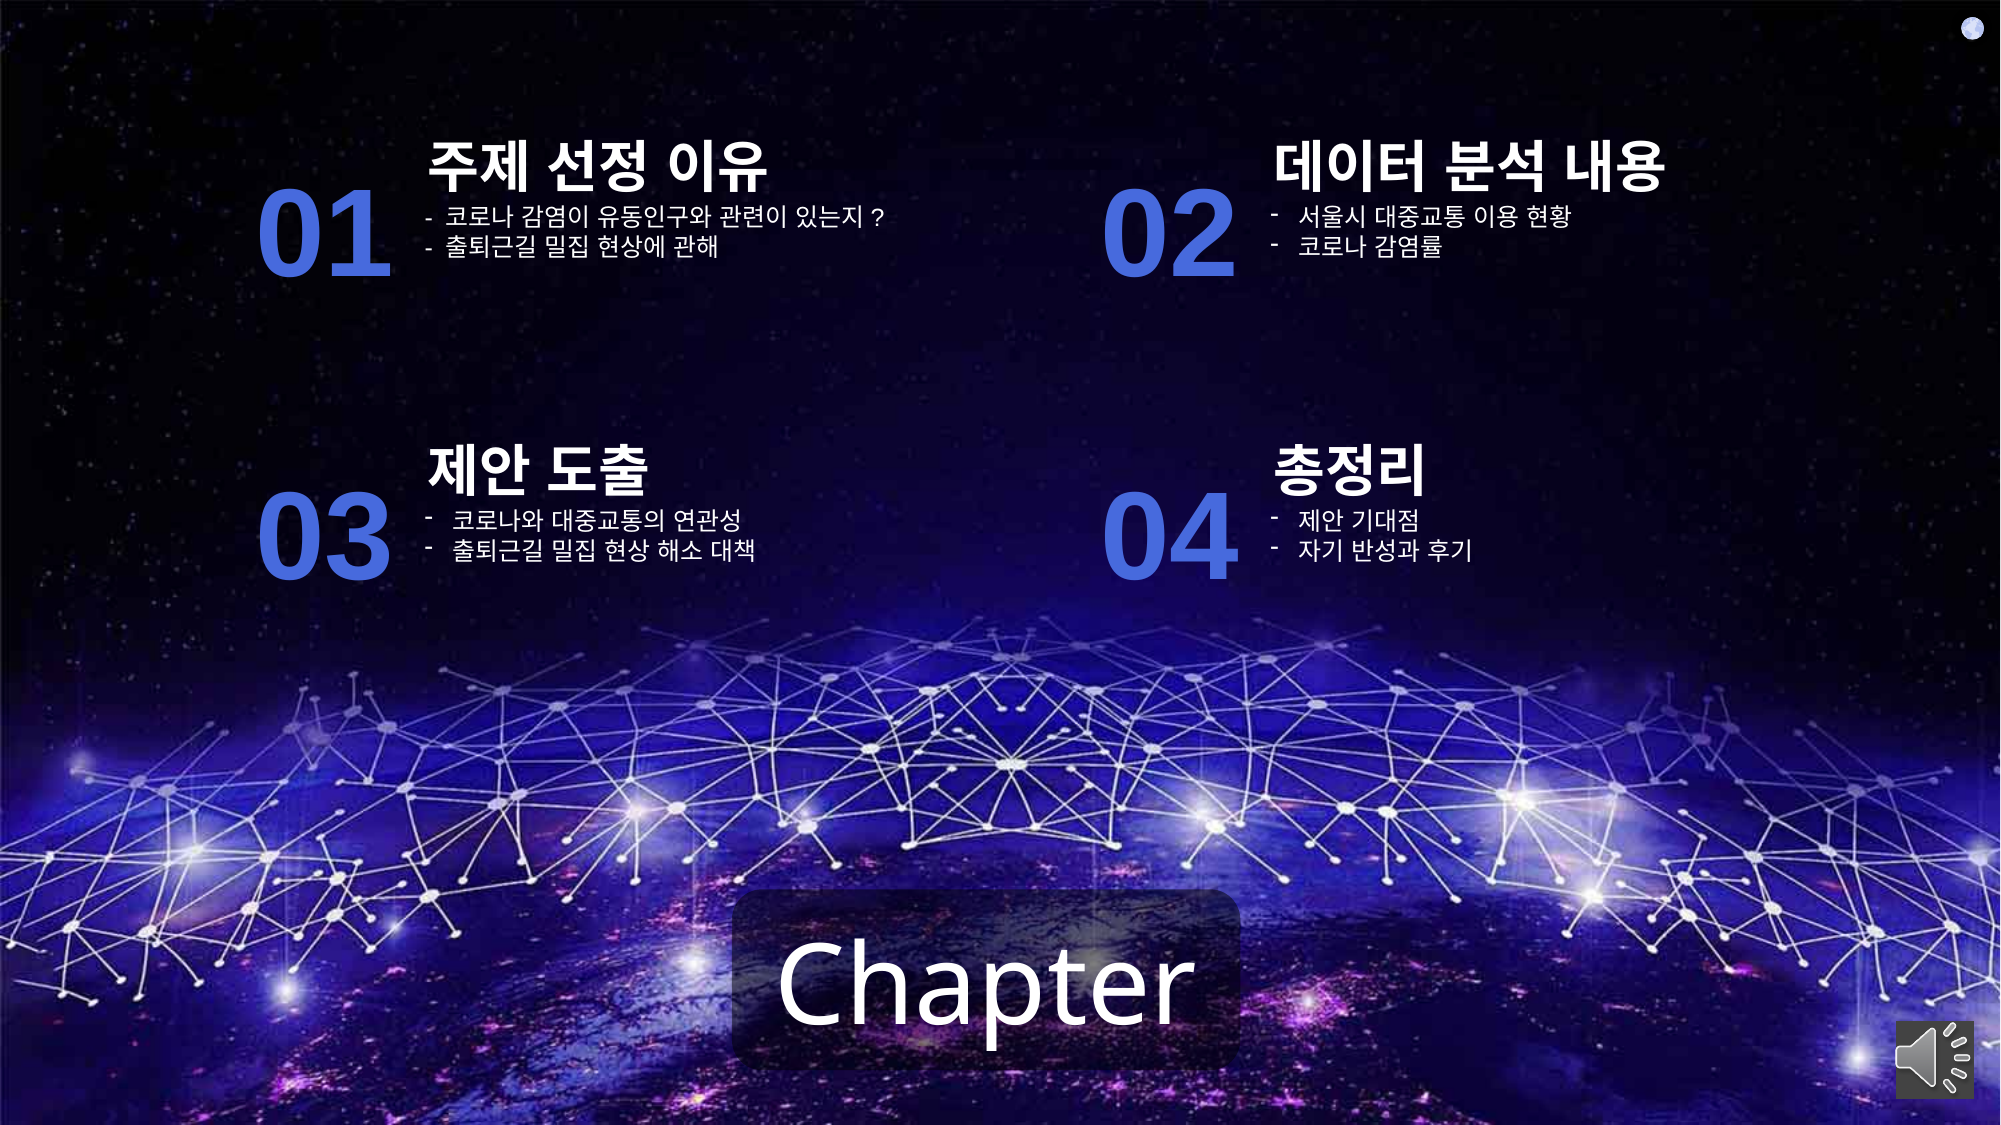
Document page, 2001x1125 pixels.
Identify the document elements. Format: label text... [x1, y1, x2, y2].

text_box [1081, 124, 1764, 311]
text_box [1961, 17, 1984, 40]
picture [0, 0, 2001, 1125]
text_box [1081, 427, 1764, 615]
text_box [235, 124, 919, 311]
text_box Chapter [747, 904, 1225, 1055]
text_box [235, 427, 919, 615]
text_box [731, 889, 1241, 1071]
